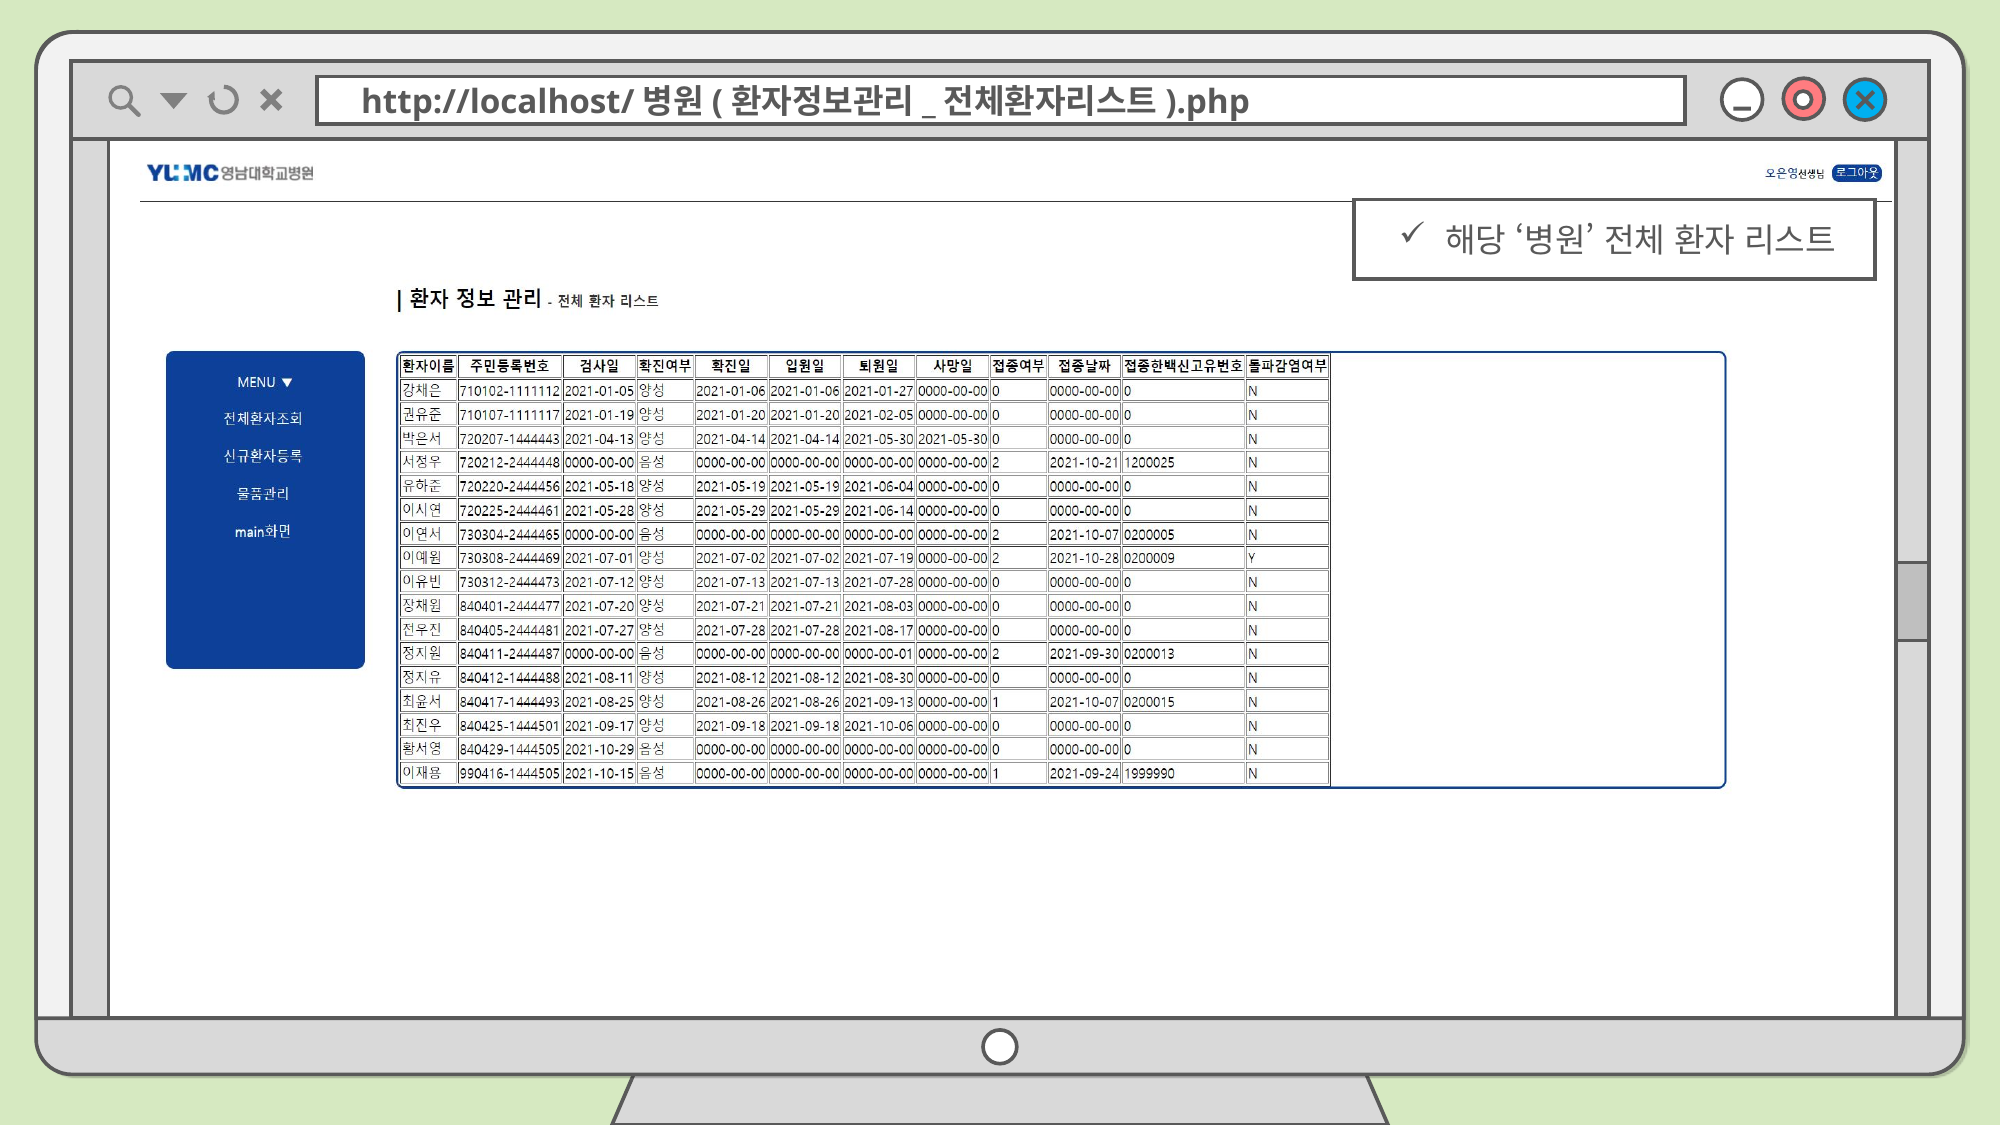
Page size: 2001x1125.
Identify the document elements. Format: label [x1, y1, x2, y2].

text_box [36, 32, 1964, 1125]
picture [140, 151, 1892, 819]
